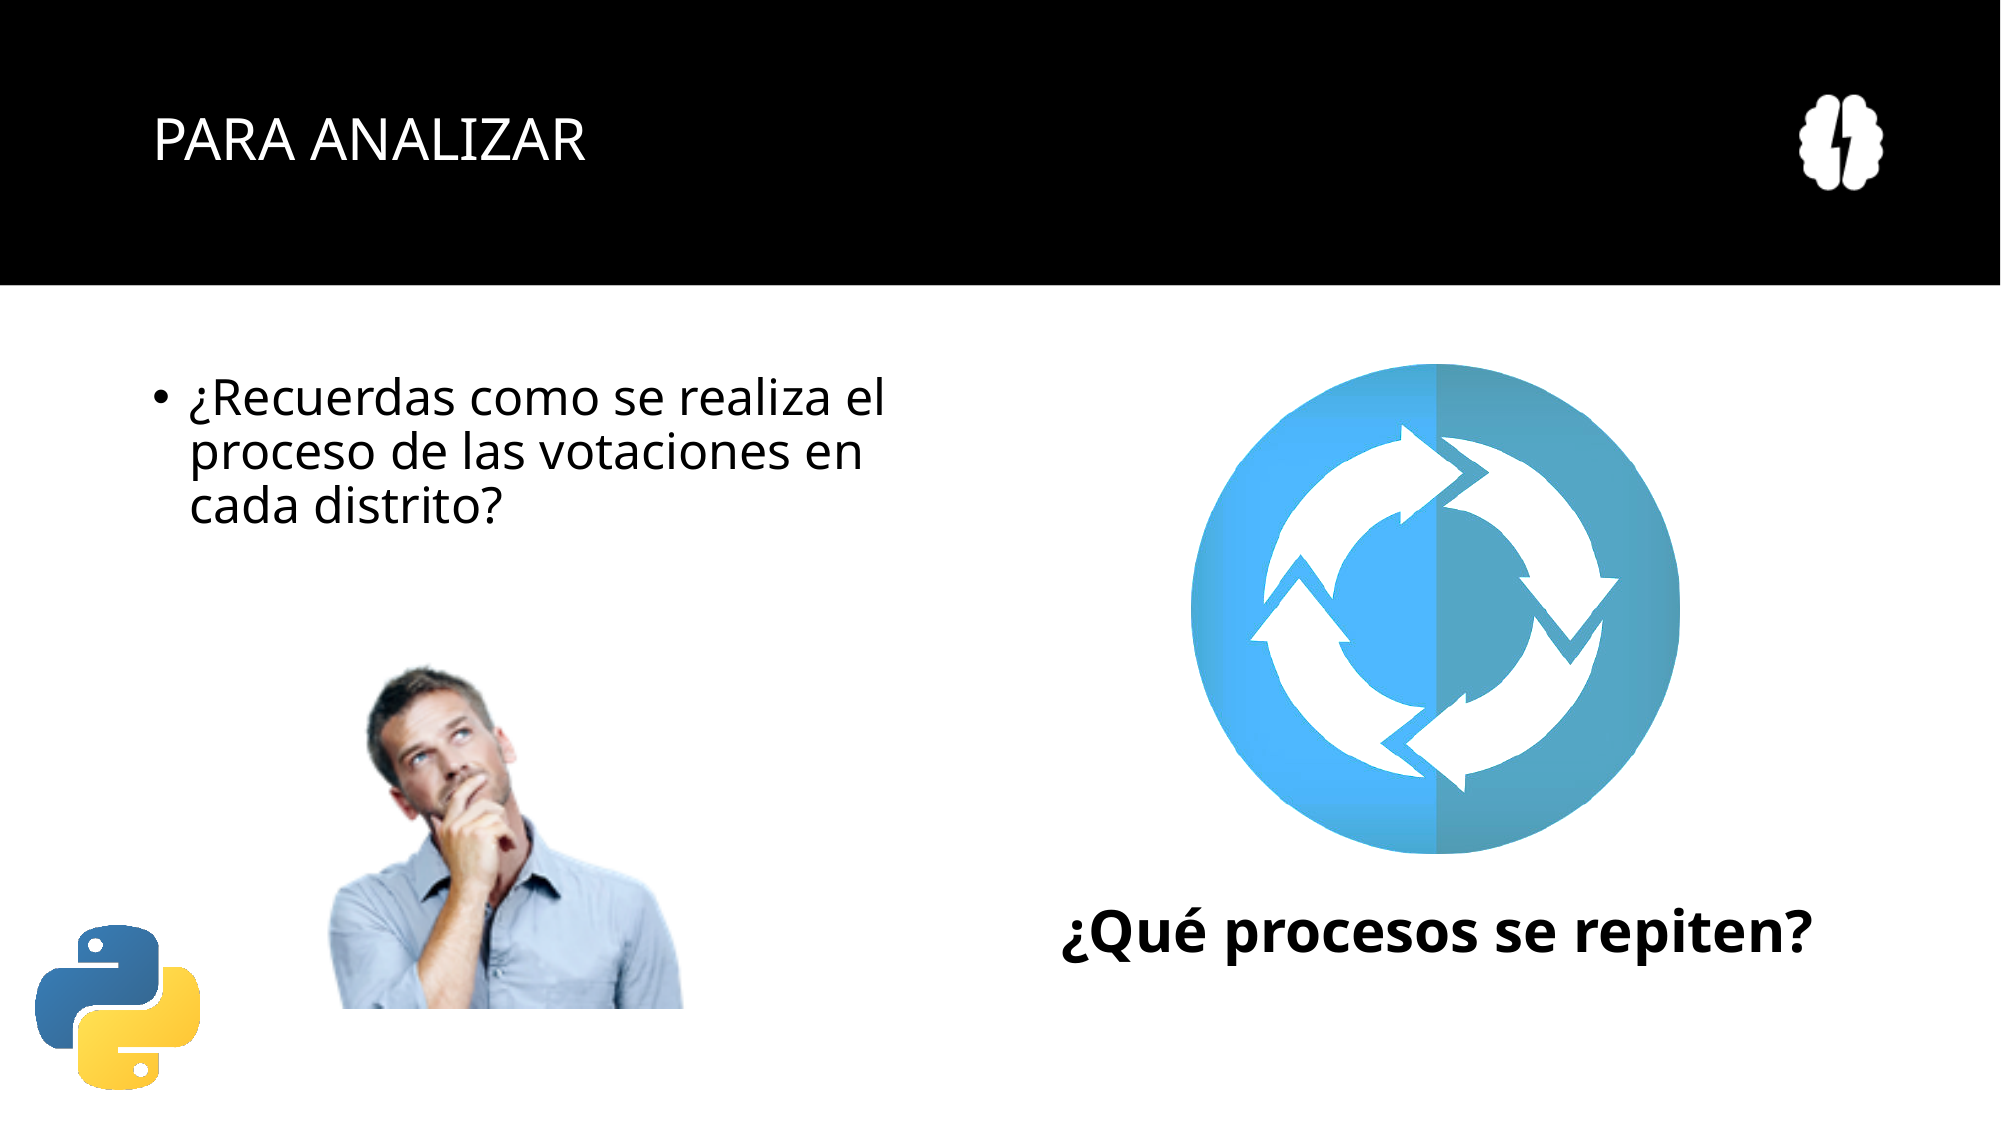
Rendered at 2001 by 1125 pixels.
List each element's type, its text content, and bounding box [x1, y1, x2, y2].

list ¿Recuerdas como se realiza el proceso de las votaciones en cada distrito? [137, 364, 988, 1009]
list ¿Qué procesos se repiten? [1012, 364, 1863, 1009]
title PARA ANALIZAR [137, 89, 1682, 194]
picture [0, 0, 2001, 1125]
